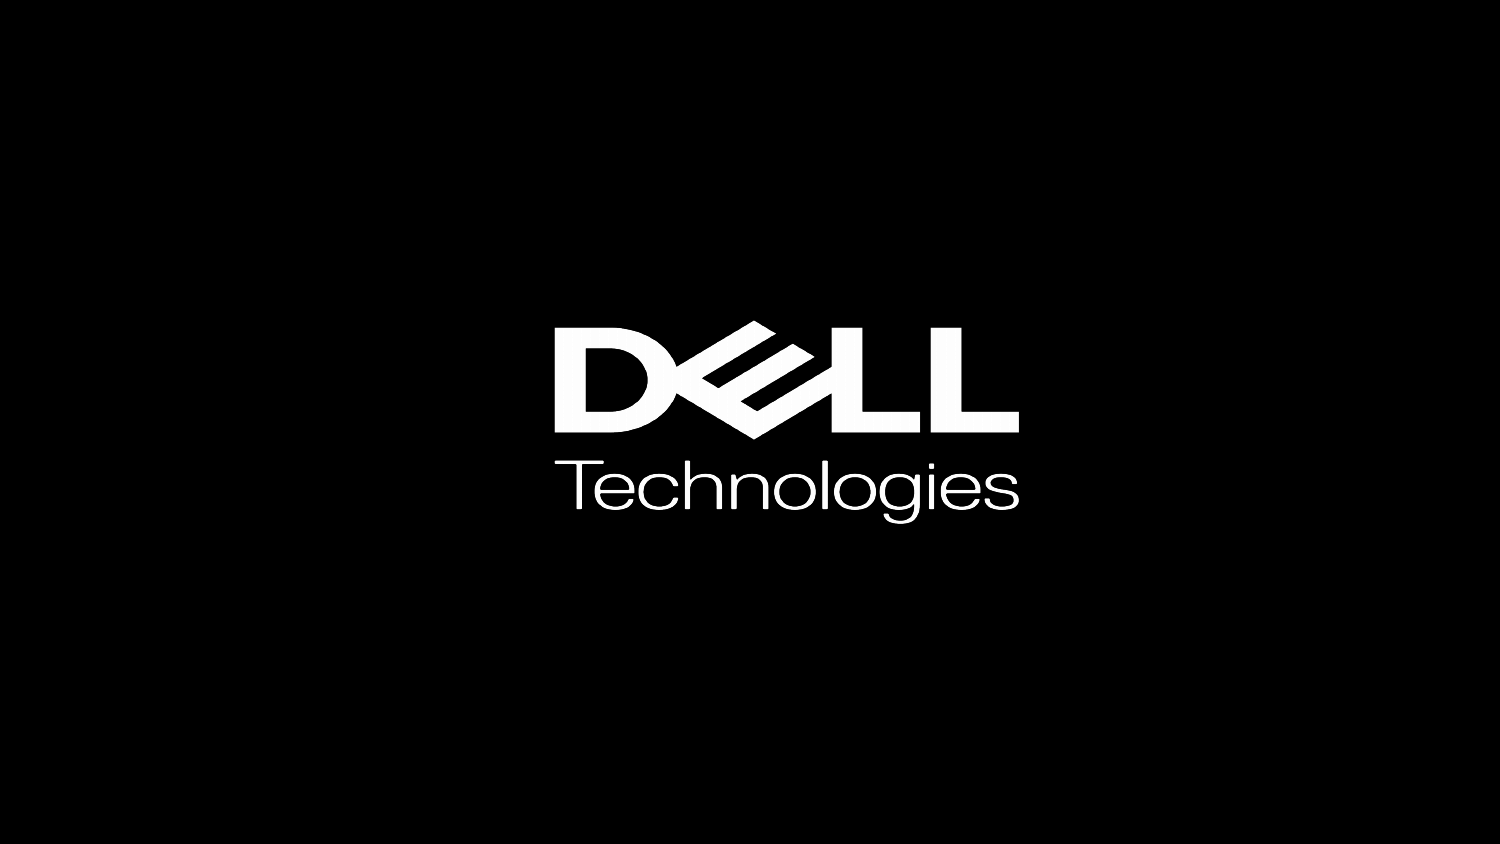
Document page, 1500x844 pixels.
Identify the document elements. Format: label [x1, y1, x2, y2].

picture [554, 320, 1019, 524]
